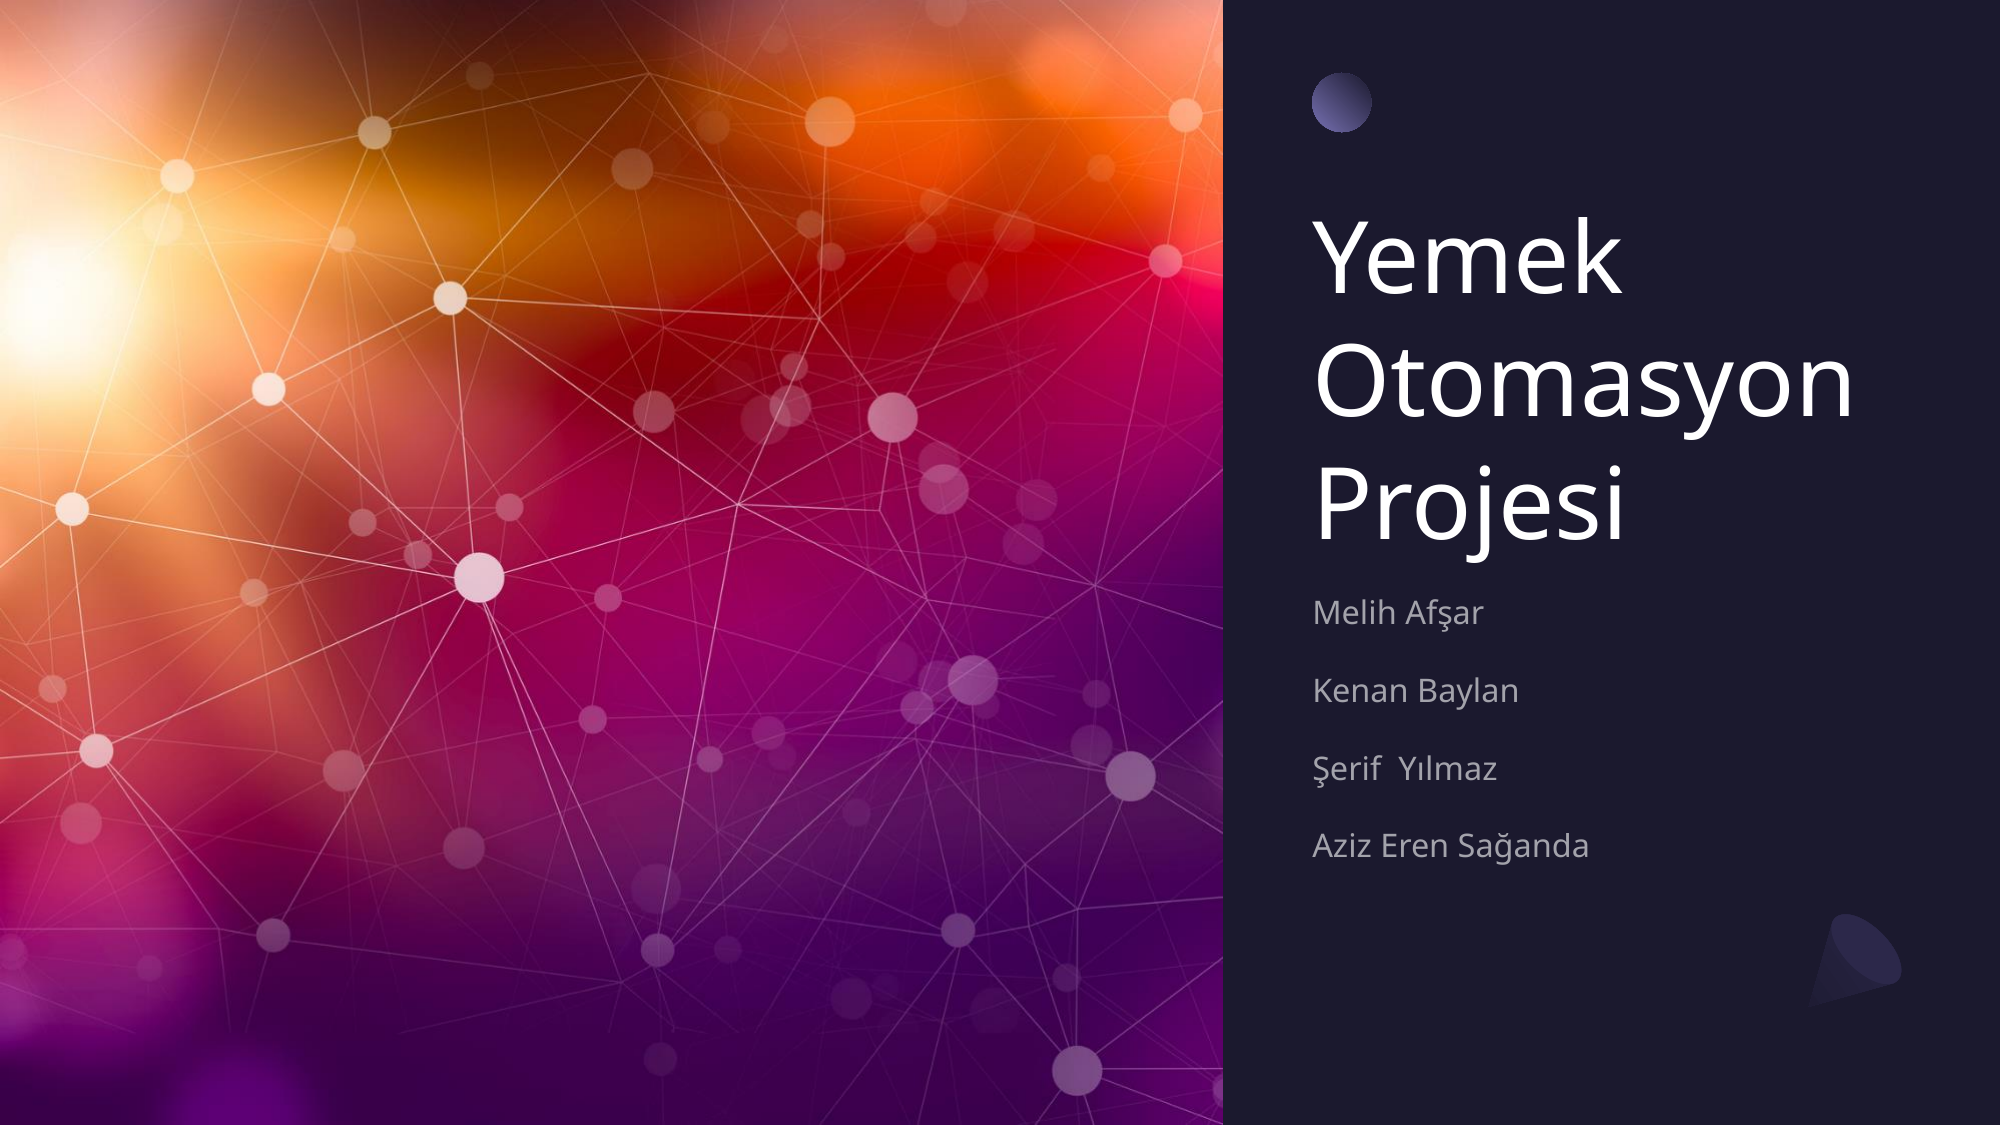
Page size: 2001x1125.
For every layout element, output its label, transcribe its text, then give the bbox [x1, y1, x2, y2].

title Yemek Otomasyon Projesi [1312, 172, 1898, 564]
list Melih Afşar Kenan Baylan Şerif Yılmaz Aziz Eren Sağanda [1312, 585, 1898, 870]
picture [0, 0, 1223, 1125]
